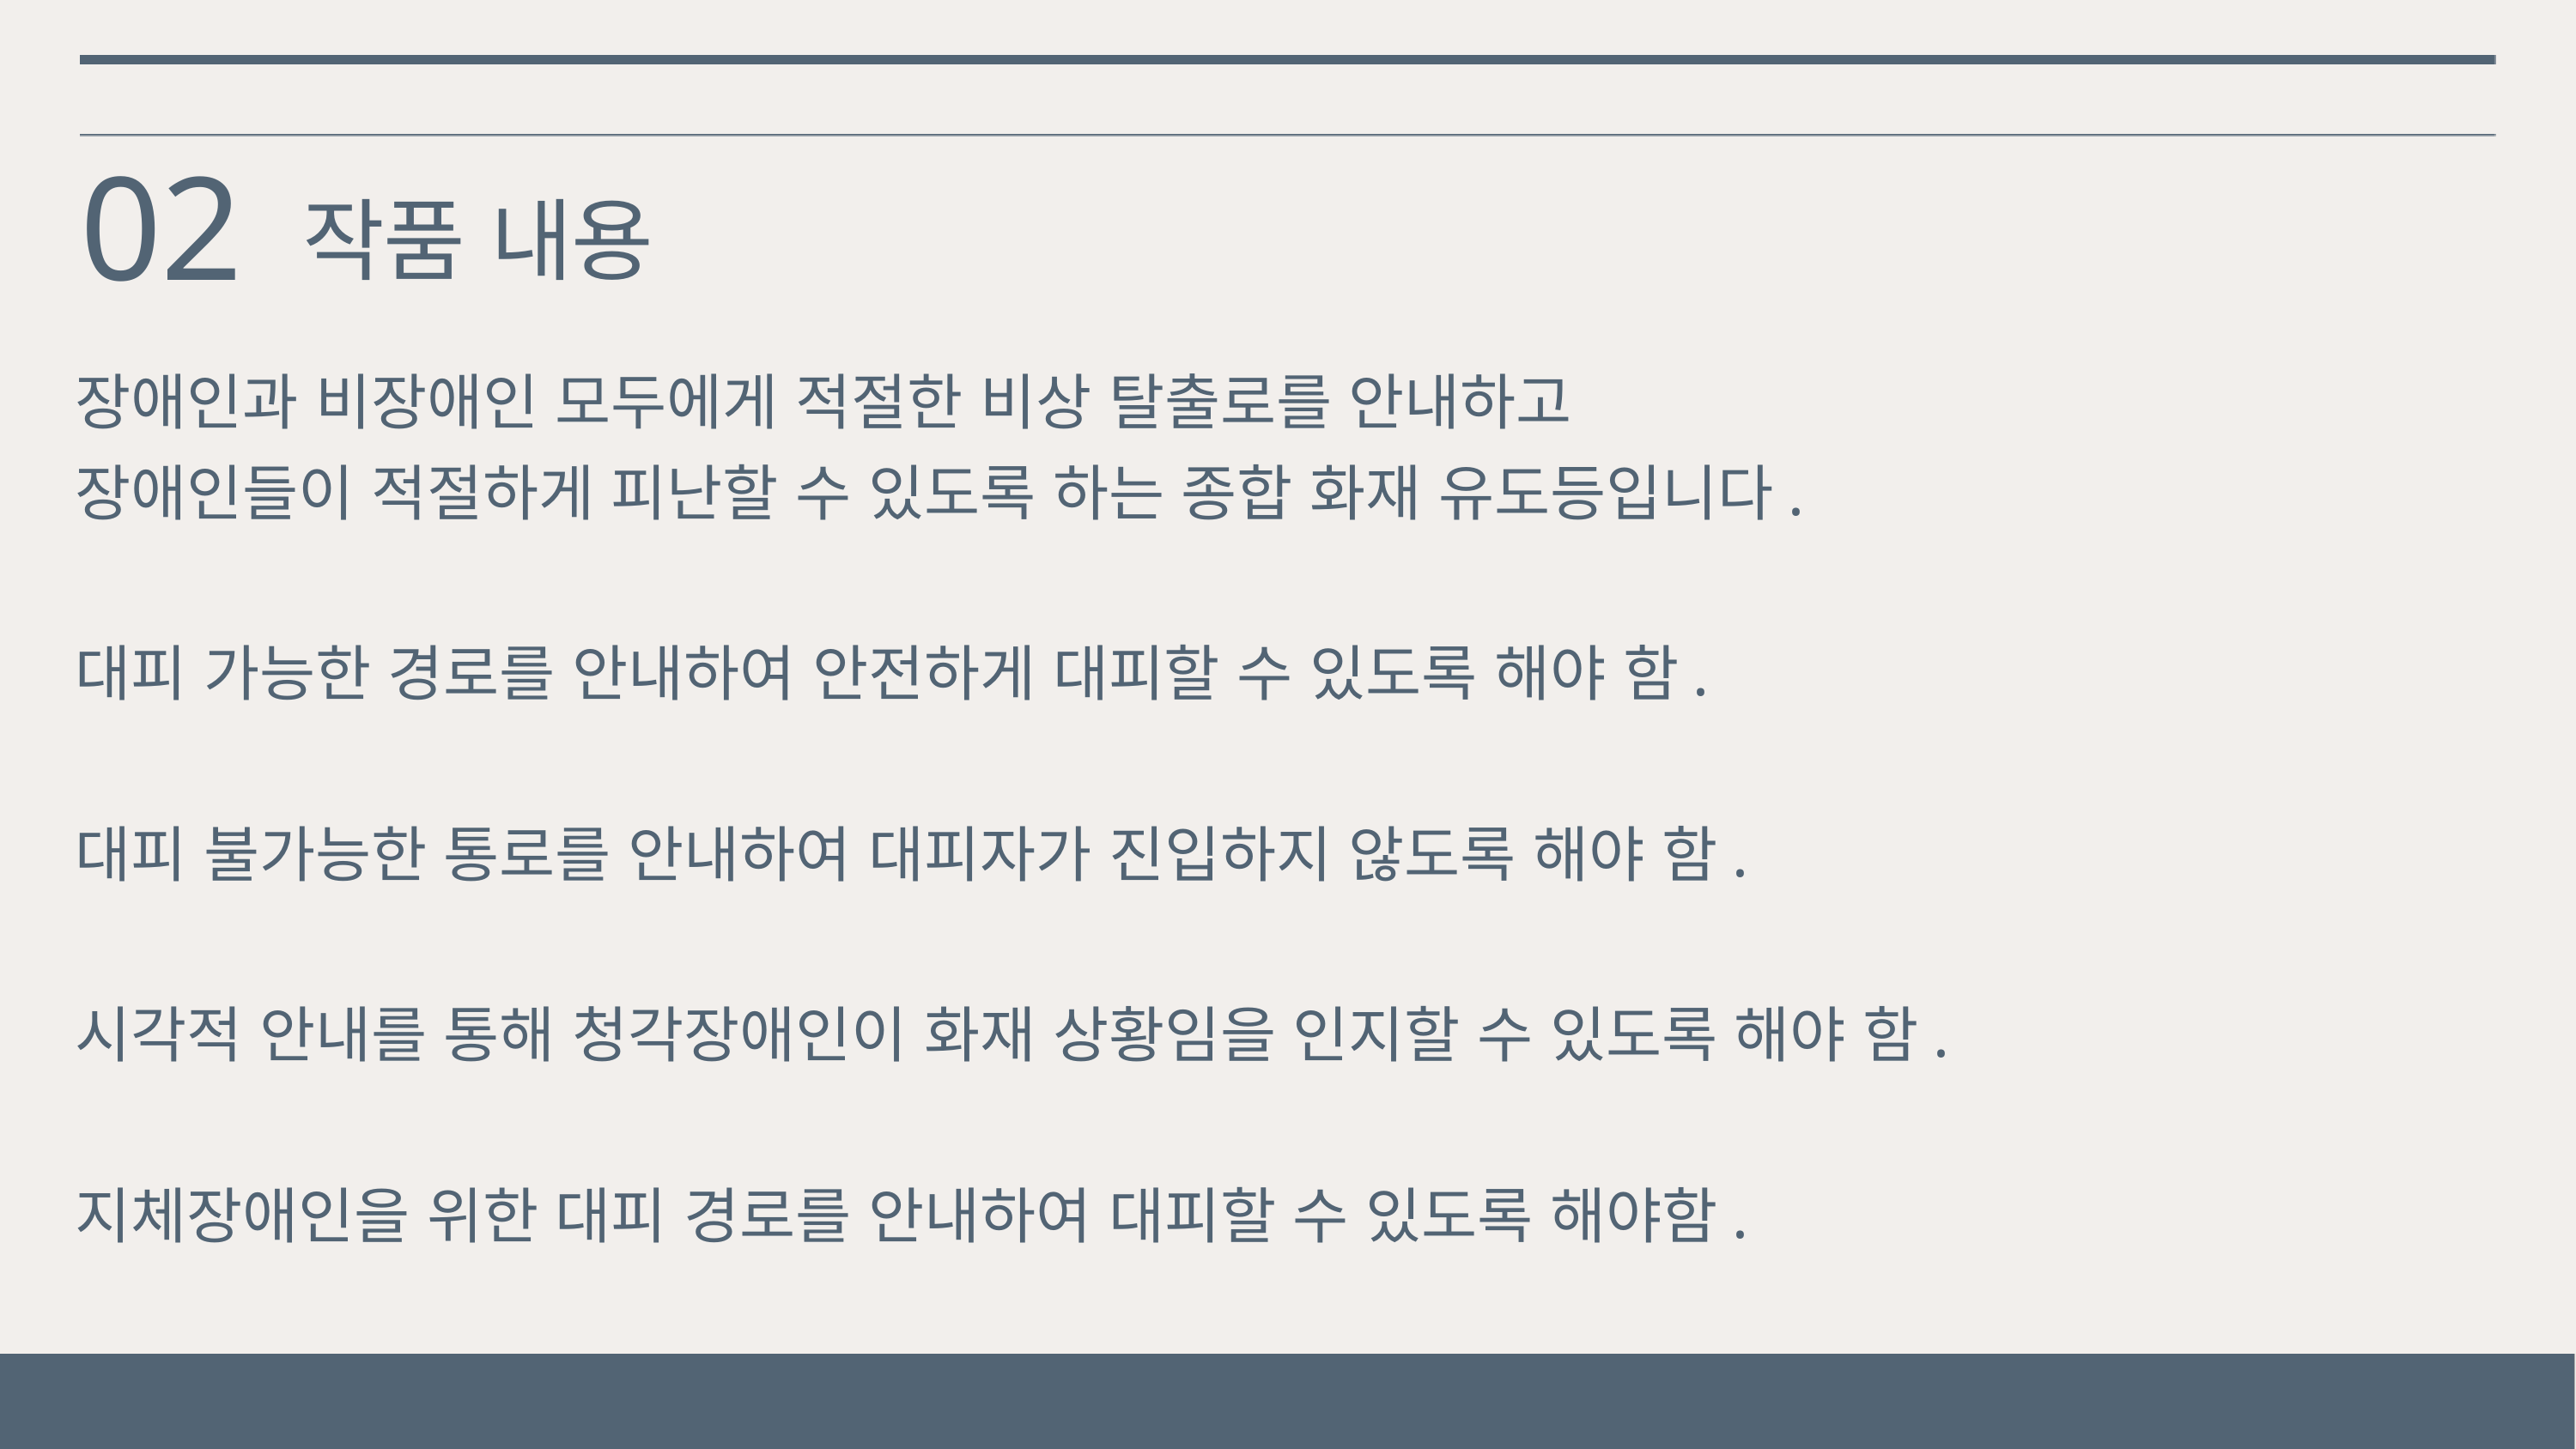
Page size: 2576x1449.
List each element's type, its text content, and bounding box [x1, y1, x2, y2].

picture [0, 1353, 2576, 1449]
text_box 02 [80, 129, 331, 133]
text_box 02 [80, 146, 331, 330]
text_box 장애인과 비장애인 모두에게 적절한 비상 탈출로를 안내하고 장애인들이 적절하게 피난할 수 있도록 하는 종합 화재 유도등입니다. 대피 가능한 경로를 안내하여 안전하게 대피할 수 있도록 해야 함. 대피 불가능한 통로를 안내하여 대피자가 진입하지 않도록 해야 함. 시각적 안내를 통해 청각장애인이 화재 상황임을 인지할 수 있도록 해야 함. 지체장애인을 위한 대피 경로를 안내하여 대피할 수 있도록 해야함. [75, 345, 2503, 1252]
text_box 작품 내용 [331, 179, 951, 305]
picture [80, 133, 2496, 136]
picture [80, 55, 2496, 65]
